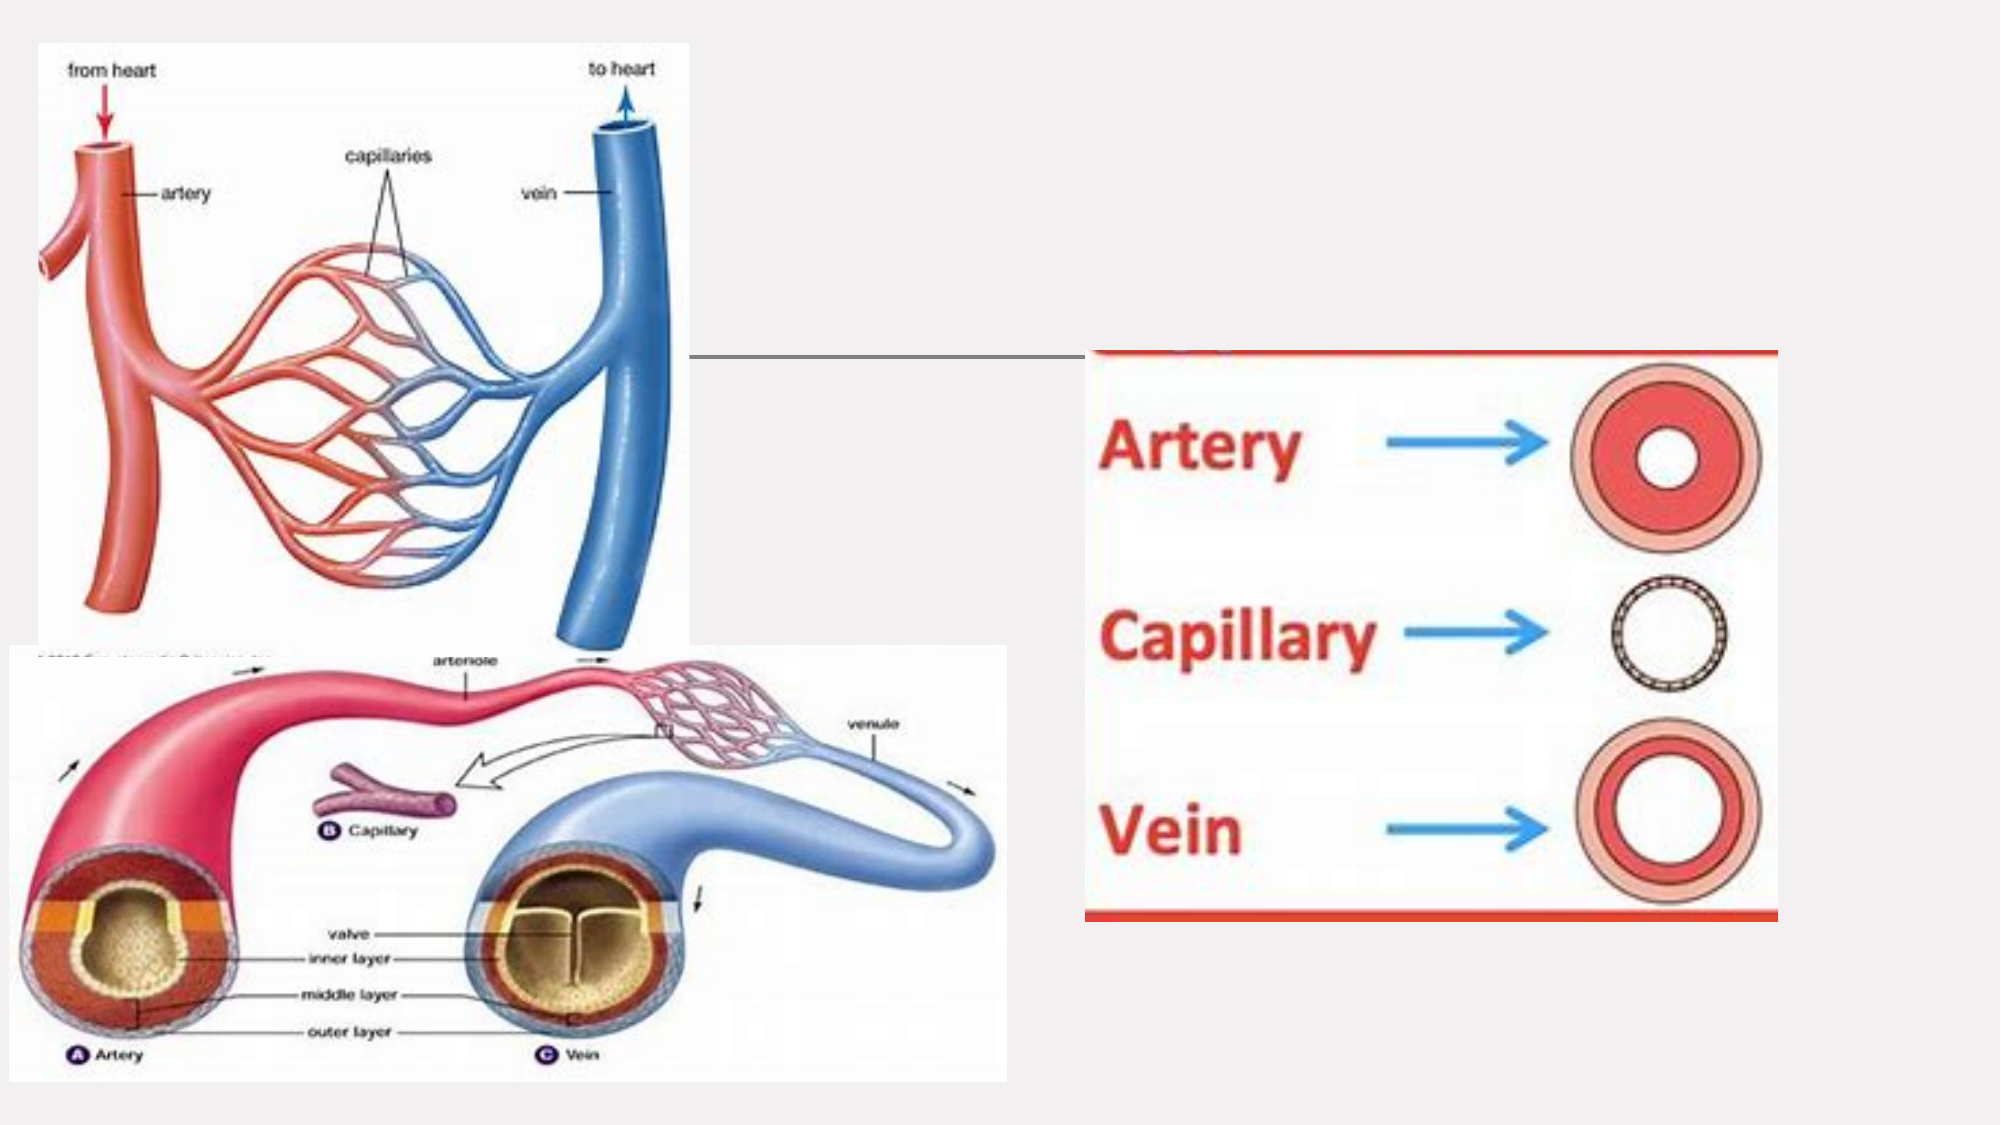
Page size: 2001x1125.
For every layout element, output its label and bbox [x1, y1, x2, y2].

picture [38, 43, 690, 657]
picture [1084, 349, 1779, 922]
list [9, 644, 1008, 1082]
